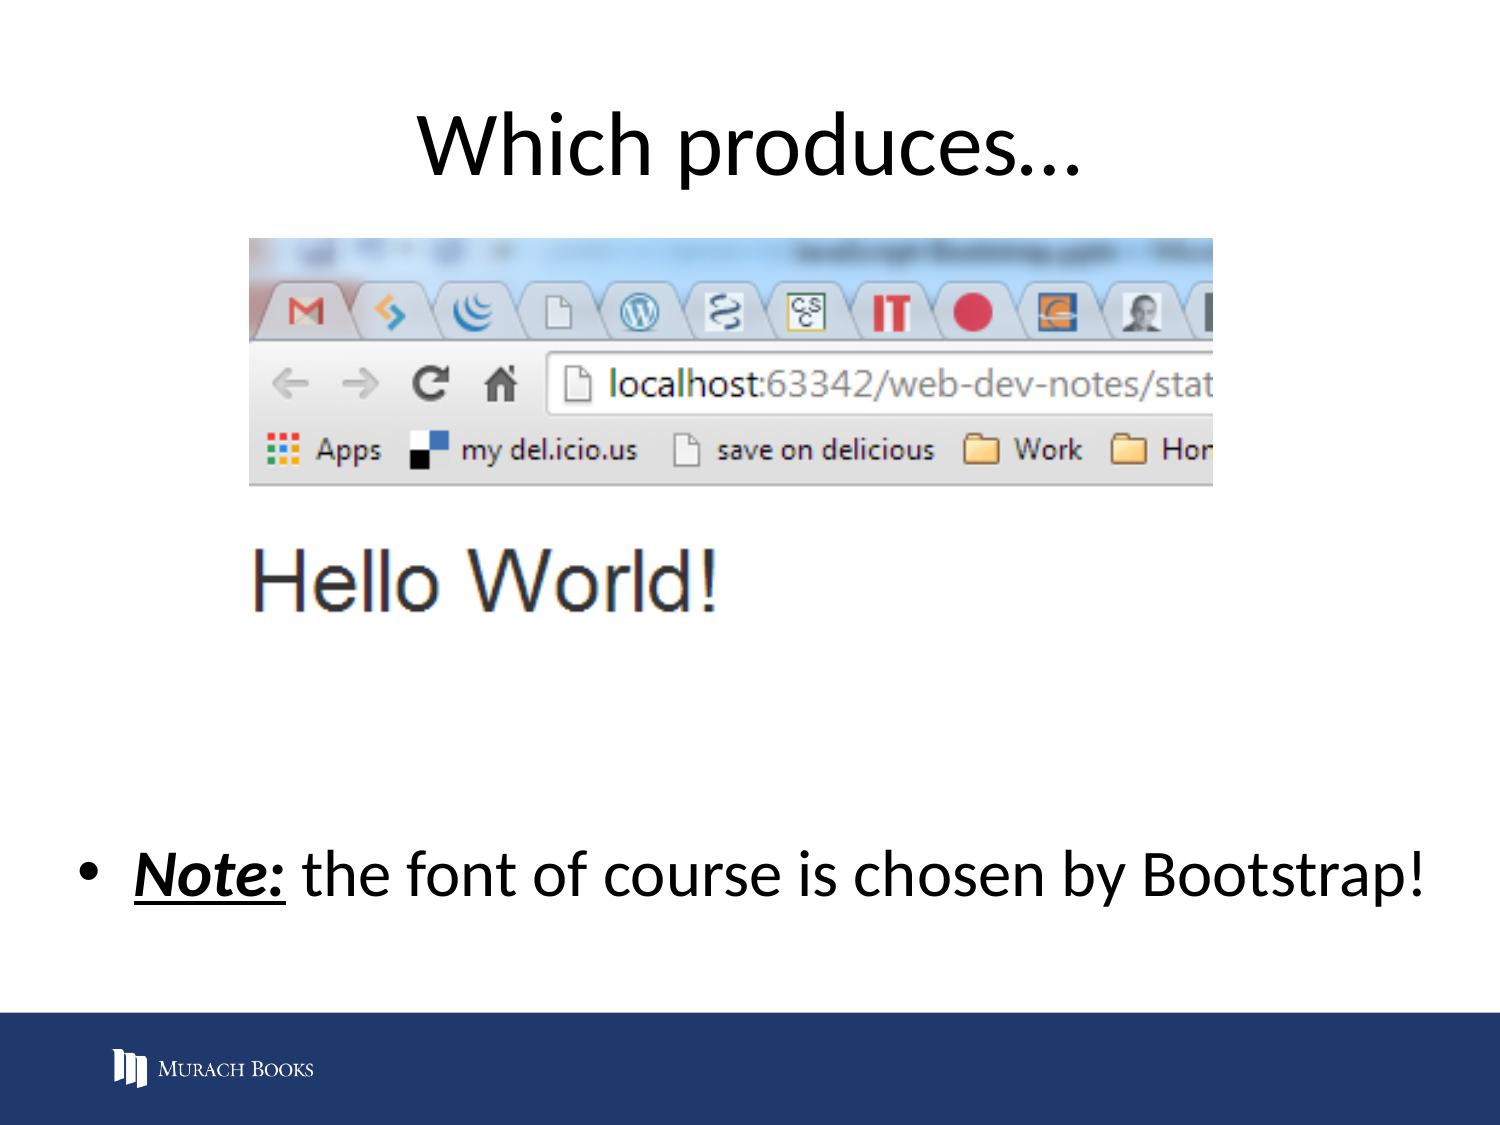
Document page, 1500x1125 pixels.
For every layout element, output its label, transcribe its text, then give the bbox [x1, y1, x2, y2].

list Note: the font of course is chosen by Bootstrap! [62, 262, 1450, 1005]
title Which produces… [75, 45, 1425, 233]
picture [111, 1049, 313, 1088]
picture [249, 238, 1213, 826]
